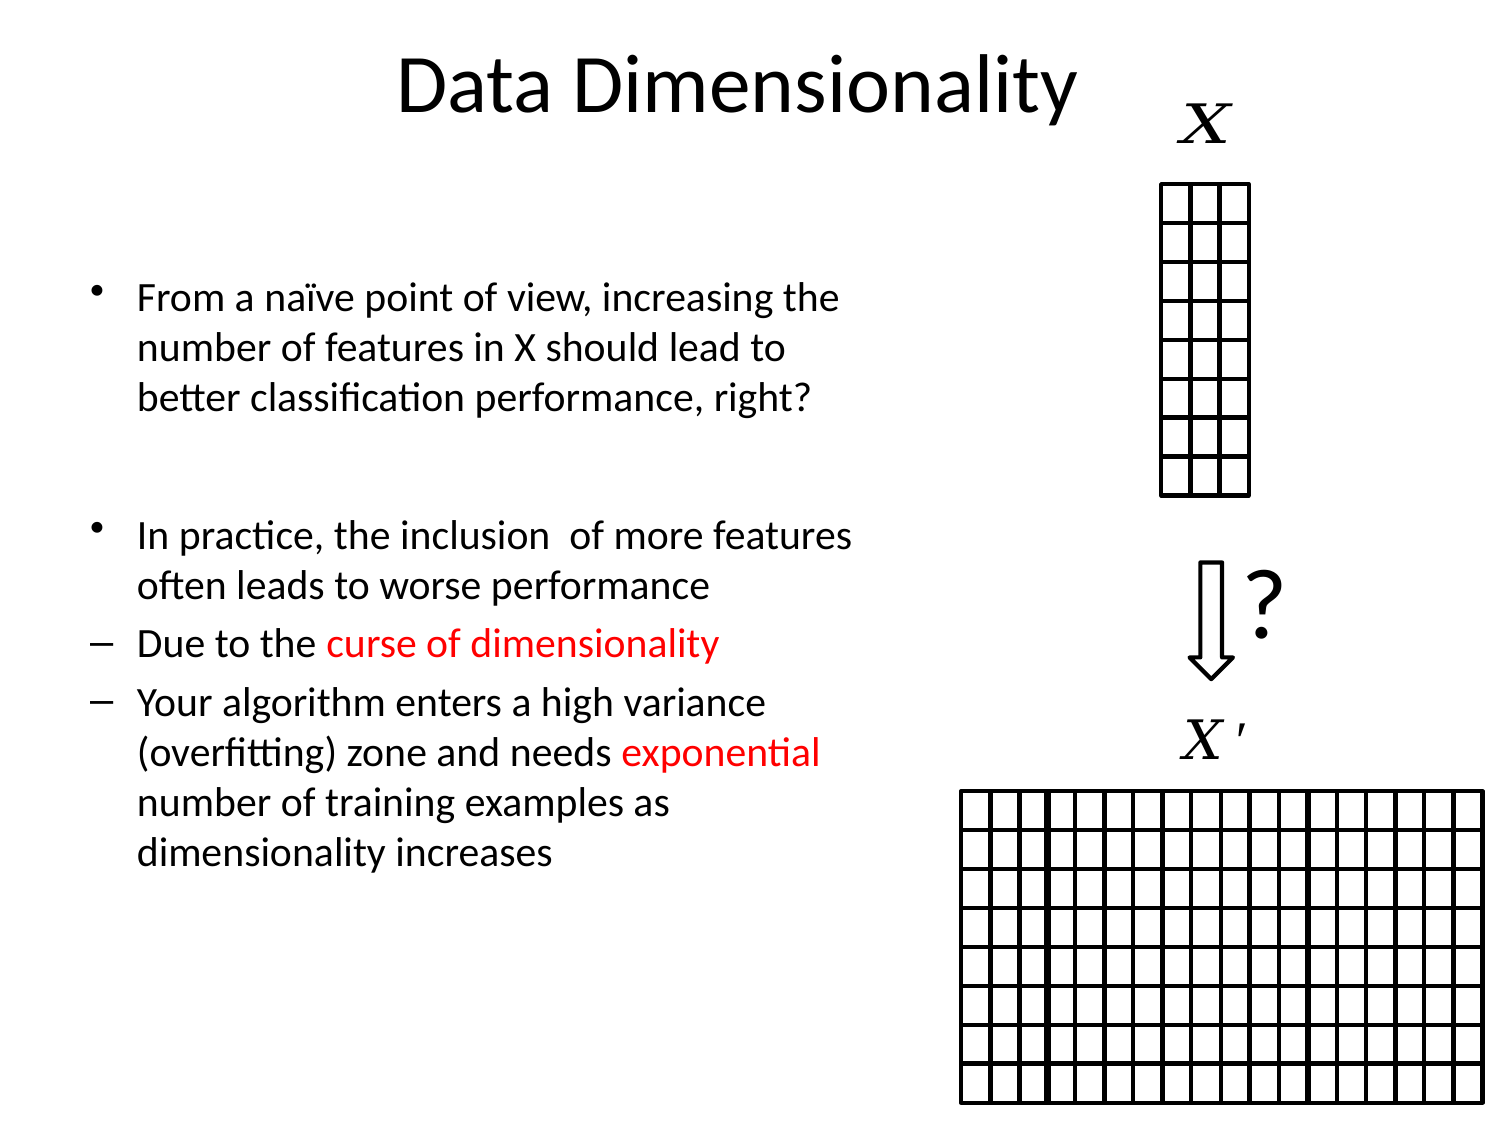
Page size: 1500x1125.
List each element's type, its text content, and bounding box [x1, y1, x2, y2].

text_box [1074, 791, 1103, 830]
text_box [1049, 791, 1074, 830]
text_box [1019, 870, 1049, 907]
text_box [1424, 986, 1452, 1026]
text_box [960, 907, 990, 947]
text_box [1278, 791, 1307, 830]
text_box [1049, 947, 1074, 986]
text_box [1192, 1026, 1220, 1063]
text_box [1074, 1063, 1103, 1103]
text_box [1049, 986, 1074, 1026]
text_box [1220, 986, 1249, 1026]
text_box [990, 870, 1019, 907]
text_box [1336, 830, 1366, 870]
text_box [1192, 830, 1220, 870]
text_box [1220, 907, 1249, 947]
text_box [1049, 830, 1074, 870]
text_box [1336, 1026, 1366, 1063]
text_box [1019, 947, 1049, 986]
text_box [1103, 986, 1133, 1026]
text_box [1219, 300, 1249, 340]
text_box [1103, 907, 1133, 947]
text_box [1220, 870, 1249, 907]
text_box [1161, 986, 1192, 1026]
text_box [1249, 791, 1278, 830]
text_box [960, 870, 990, 907]
text_box [1307, 791, 1336, 830]
text_box [1220, 1063, 1249, 1103]
text_box [1220, 830, 1249, 870]
text_box [1019, 791, 1049, 830]
text_box [1366, 986, 1394, 1026]
text_box [1161, 1026, 1192, 1063]
title Data Dimensionality [99, 21, 1375, 138]
text_box [990, 1063, 1019, 1103]
text_box [1192, 791, 1220, 830]
text_box [1424, 907, 1452, 947]
text_box [1133, 1026, 1161, 1063]
text_box [1249, 870, 1278, 907]
text_box [1452, 791, 1483, 830]
text_box [1190, 263, 1219, 300]
text_box [1133, 907, 1161, 947]
text_box [1249, 1026, 1278, 1063]
text_box [990, 947, 1019, 986]
text_box [1307, 947, 1336, 986]
text_box [1074, 830, 1103, 870]
text_box [1019, 1063, 1049, 1103]
text_box [1192, 870, 1220, 907]
text_box [1424, 947, 1452, 986]
text_box [1336, 947, 1366, 986]
text_box [1019, 907, 1049, 947]
text_box [1161, 223, 1190, 263]
text_box [1074, 870, 1103, 907]
text_box [1161, 378, 1190, 418]
text_box [990, 830, 1019, 870]
text_box [1192, 907, 1220, 947]
text_box [1452, 1026, 1483, 1063]
text_box [1394, 947, 1424, 986]
text_box [1192, 947, 1220, 986]
text_box [1049, 1026, 1074, 1063]
text_box [1394, 907, 1424, 947]
text_box [1394, 986, 1424, 1026]
text_box [1133, 947, 1161, 986]
text_box [1074, 947, 1103, 986]
text_box [1190, 340, 1219, 378]
text_box [1161, 300, 1190, 340]
text_box [1161, 456, 1190, 496]
text_box [1190, 300, 1219, 340]
text_box [1366, 947, 1394, 986]
text_box [1249, 986, 1278, 1026]
text_box [1307, 870, 1336, 907]
text_box [1049, 870, 1074, 907]
text_box [1452, 830, 1483, 870]
text_box [1161, 1063, 1192, 1103]
text_box [1452, 947, 1483, 986]
text_box [1220, 947, 1249, 986]
text_box [1219, 378, 1249, 418]
text_box [1219, 184, 1249, 223]
text_box [1161, 418, 1190, 456]
text_box [1278, 870, 1307, 907]
text_box [1394, 830, 1424, 870]
text_box [1307, 1063, 1336, 1103]
text_box [1452, 986, 1483, 1026]
text_box [1049, 907, 1074, 947]
text_box [1394, 870, 1424, 907]
text_box [1161, 184, 1190, 223]
text_box [1192, 1063, 1220, 1103]
text_box [1133, 870, 1161, 907]
text_box [1161, 870, 1192, 907]
text_box [1278, 1026, 1307, 1063]
text_box [1452, 1063, 1483, 1103]
text_box [1307, 1026, 1336, 1063]
text_box [1187, 560, 1228, 682]
text_box [1424, 830, 1452, 870]
text_box [1161, 907, 1192, 947]
text_box [1103, 1026, 1133, 1063]
text_box [1278, 947, 1307, 986]
text_box [1103, 870, 1133, 907]
text_box [1219, 263, 1249, 300]
text_box ? [1226, 530, 1358, 666]
text_box [1161, 947, 1192, 986]
text_box [1366, 791, 1394, 830]
text_box [1133, 791, 1161, 830]
text_box [1161, 340, 1190, 378]
text_box [1161, 830, 1192, 870]
text_box [1220, 791, 1249, 830]
text_box [1452, 907, 1483, 947]
text_box [1019, 986, 1049, 1026]
text_box [1366, 830, 1394, 870]
text_box [1424, 1026, 1452, 1063]
text_box [1249, 1063, 1278, 1103]
text_box [1278, 830, 1307, 870]
text_box [1074, 986, 1103, 1026]
text_box [1190, 223, 1219, 263]
text_box [1249, 830, 1278, 870]
text_box [1307, 830, 1336, 870]
text_box [1394, 1026, 1424, 1063]
text_box [1424, 870, 1452, 907]
text_box [1190, 456, 1219, 496]
text_box [1394, 791, 1424, 830]
text_box [1074, 907, 1103, 947]
text_box [1133, 986, 1161, 1026]
text_box [1049, 1063, 1074, 1103]
text_box [1074, 1026, 1103, 1063]
text_box [1424, 791, 1452, 830]
text_box [960, 1026, 990, 1063]
text_box [1219, 456, 1249, 496]
text_box [1220, 1026, 1249, 1063]
list From a naïve point of view, increasing the number of features in X should lead to better classification performance, right? In practice, the inclusion of more features often leads to worse performance Due to the curse of dimensionality Your algorithm enters a high variance (overfitting) zone and needs exponential number of training examples as dimensionality increases [0, 262, 888, 1088]
text_box [1133, 830, 1161, 870]
text_box [960, 830, 990, 870]
text_box [1278, 986, 1307, 1026]
text_box [1452, 870, 1483, 907]
text_box [960, 1063, 990, 1103]
text_box [1394, 1063, 1424, 1103]
text_box [990, 1026, 1019, 1063]
text_box [1366, 1026, 1394, 1063]
text_box [1133, 1063, 1161, 1103]
text_box [960, 986, 990, 1026]
text_box [1103, 830, 1133, 870]
text_box [1336, 986, 1366, 1026]
text_box [1190, 378, 1219, 418]
text_box [990, 986, 1019, 1026]
text_box [1219, 223, 1249, 263]
text_box [1249, 907, 1278, 947]
text_box [1161, 263, 1190, 300]
text_box [1307, 986, 1336, 1026]
text_box [1249, 947, 1278, 986]
text_box [1161, 791, 1192, 830]
text_box [1103, 947, 1133, 986]
text_box [1307, 907, 1336, 947]
text_box [1366, 907, 1394, 947]
text_box [990, 907, 1019, 947]
text_box [1424, 1063, 1452, 1103]
text_box [990, 791, 1019, 830]
text_box [1192, 986, 1220, 1026]
text_box [1336, 870, 1366, 907]
text_box [1366, 1063, 1394, 1103]
text_box [1190, 184, 1219, 223]
text_box [1219, 418, 1249, 456]
text_box [1336, 907, 1366, 947]
text_box [1366, 870, 1394, 907]
text_box [1336, 1063, 1366, 1103]
text_box [1190, 418, 1219, 456]
text_box [1103, 791, 1133, 830]
text_box [1019, 1026, 1049, 1063]
text_box [1336, 791, 1366, 830]
text_box [1278, 1063, 1307, 1103]
text_box [1278, 907, 1307, 947]
text_box [960, 947, 990, 986]
text_box [960, 791, 990, 830]
text_box [1103, 1063, 1133, 1103]
text_box [1219, 340, 1249, 378]
text_box [1019, 830, 1049, 870]
